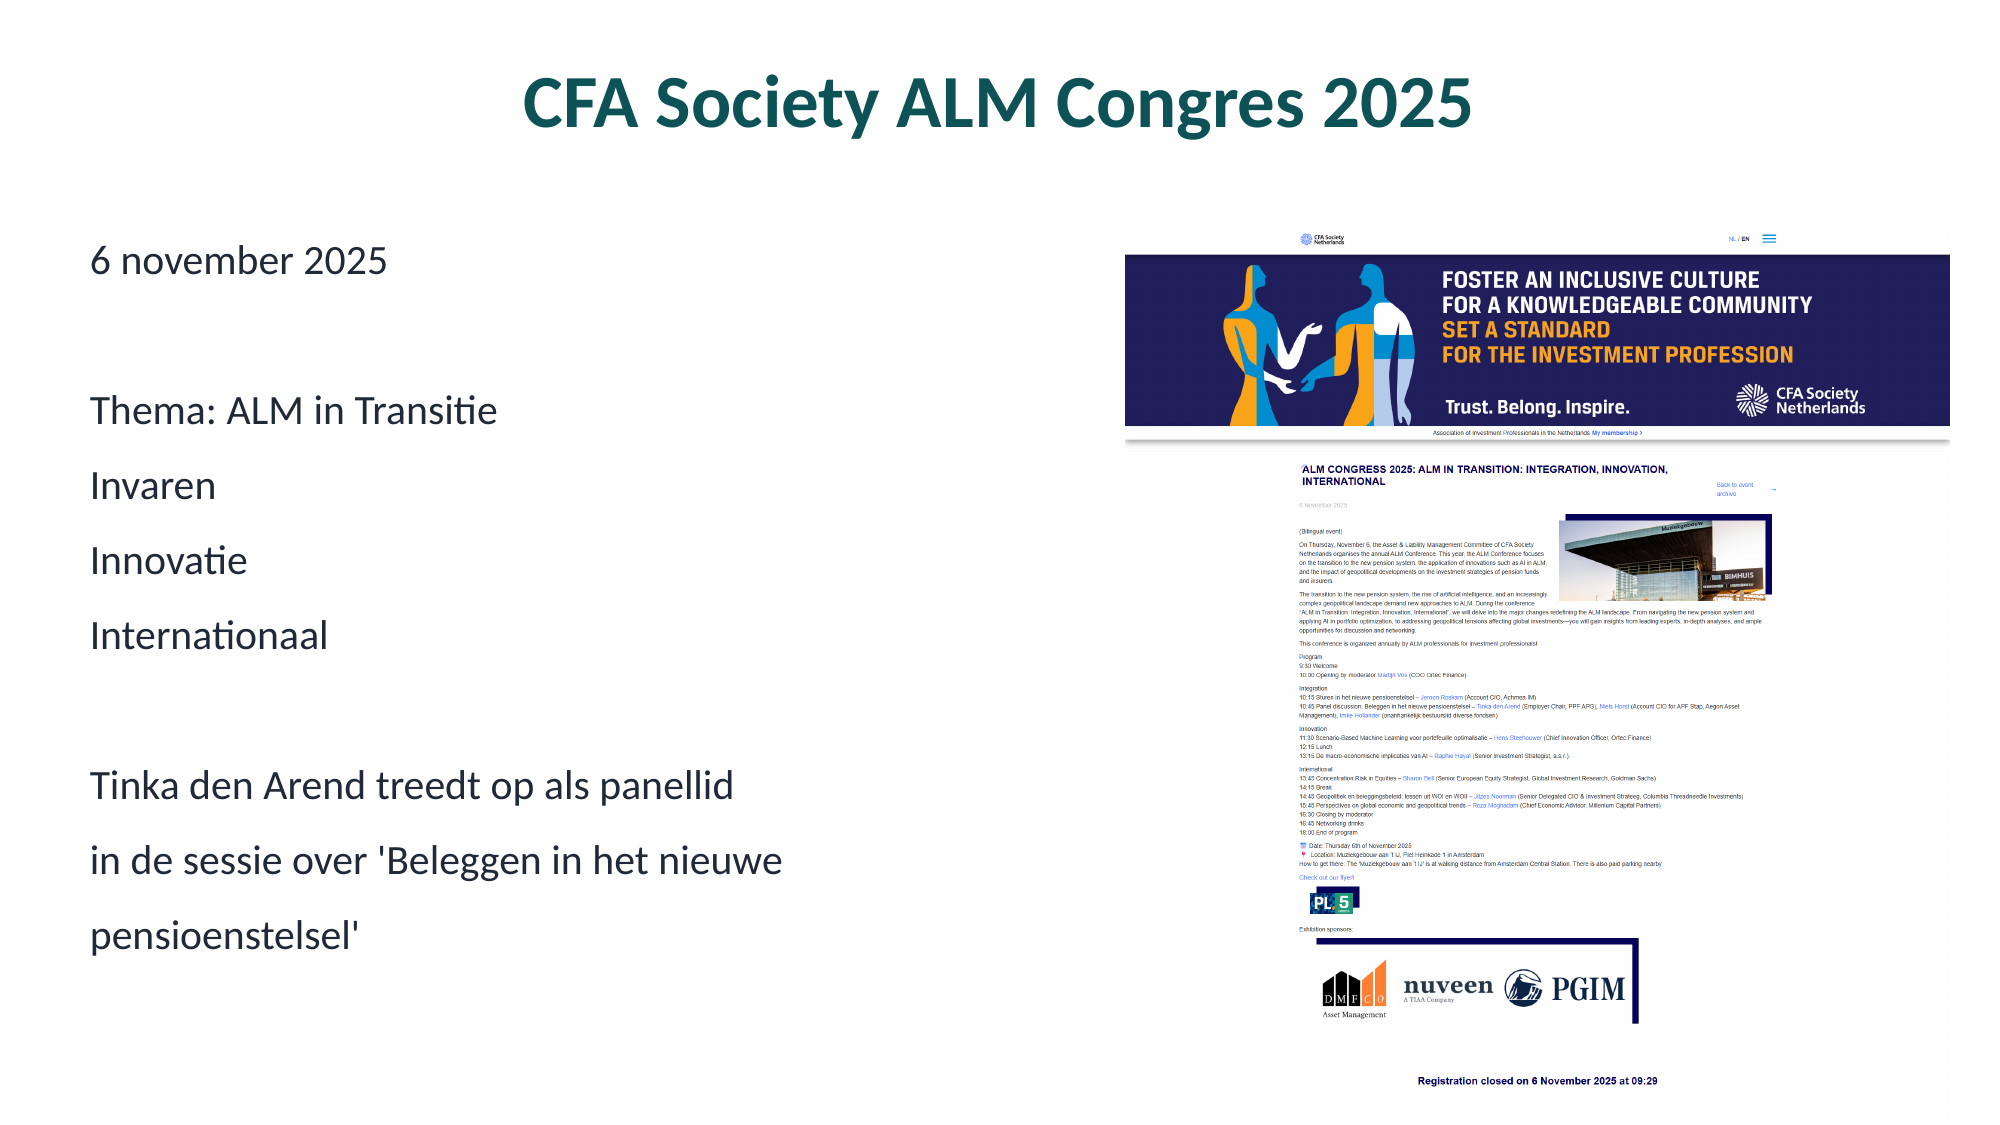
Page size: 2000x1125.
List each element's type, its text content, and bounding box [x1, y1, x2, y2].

text_box 6 november 2025 Thema: ALM in Transitie Invaren Innovatie Internationaal Tinka den Arend treedt op als panellid in de sessie over 'Beleggen in het nieuwe pensioenstelsel' [74, 224, 1050, 965]
text_box CFA Society ALM Congres 2025 [508, 44, 1491, 150]
picture [1124, 224, 1951, 1125]
